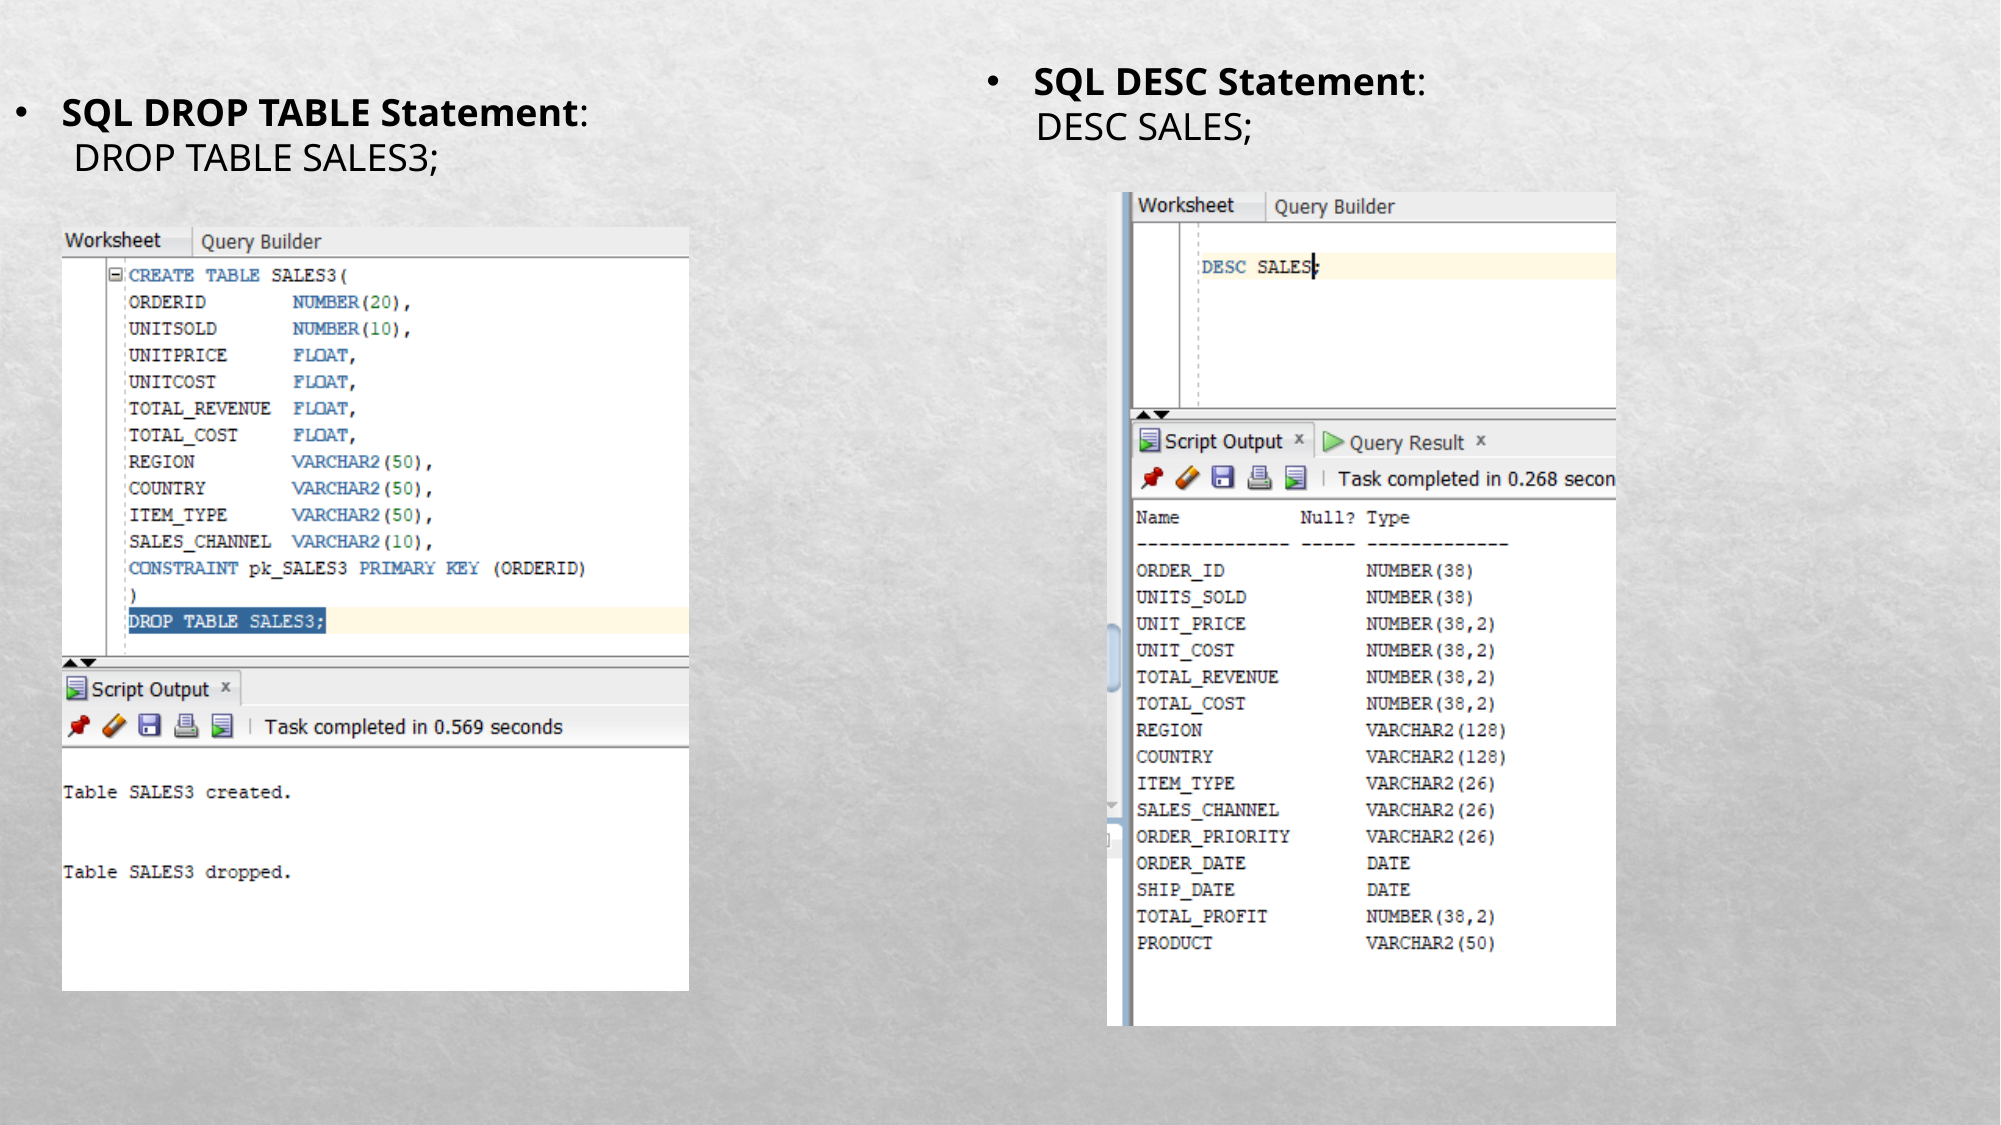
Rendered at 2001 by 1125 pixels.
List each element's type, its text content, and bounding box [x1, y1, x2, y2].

picture [61, 227, 690, 991]
text_box SQL DROP TABLE Statement: DROP TABLE SALES3; [0, 81, 1000, 187]
picture [1107, 192, 1617, 1026]
text_box SQL DESC Statement: DESC SALES; [971, 51, 1976, 156]
